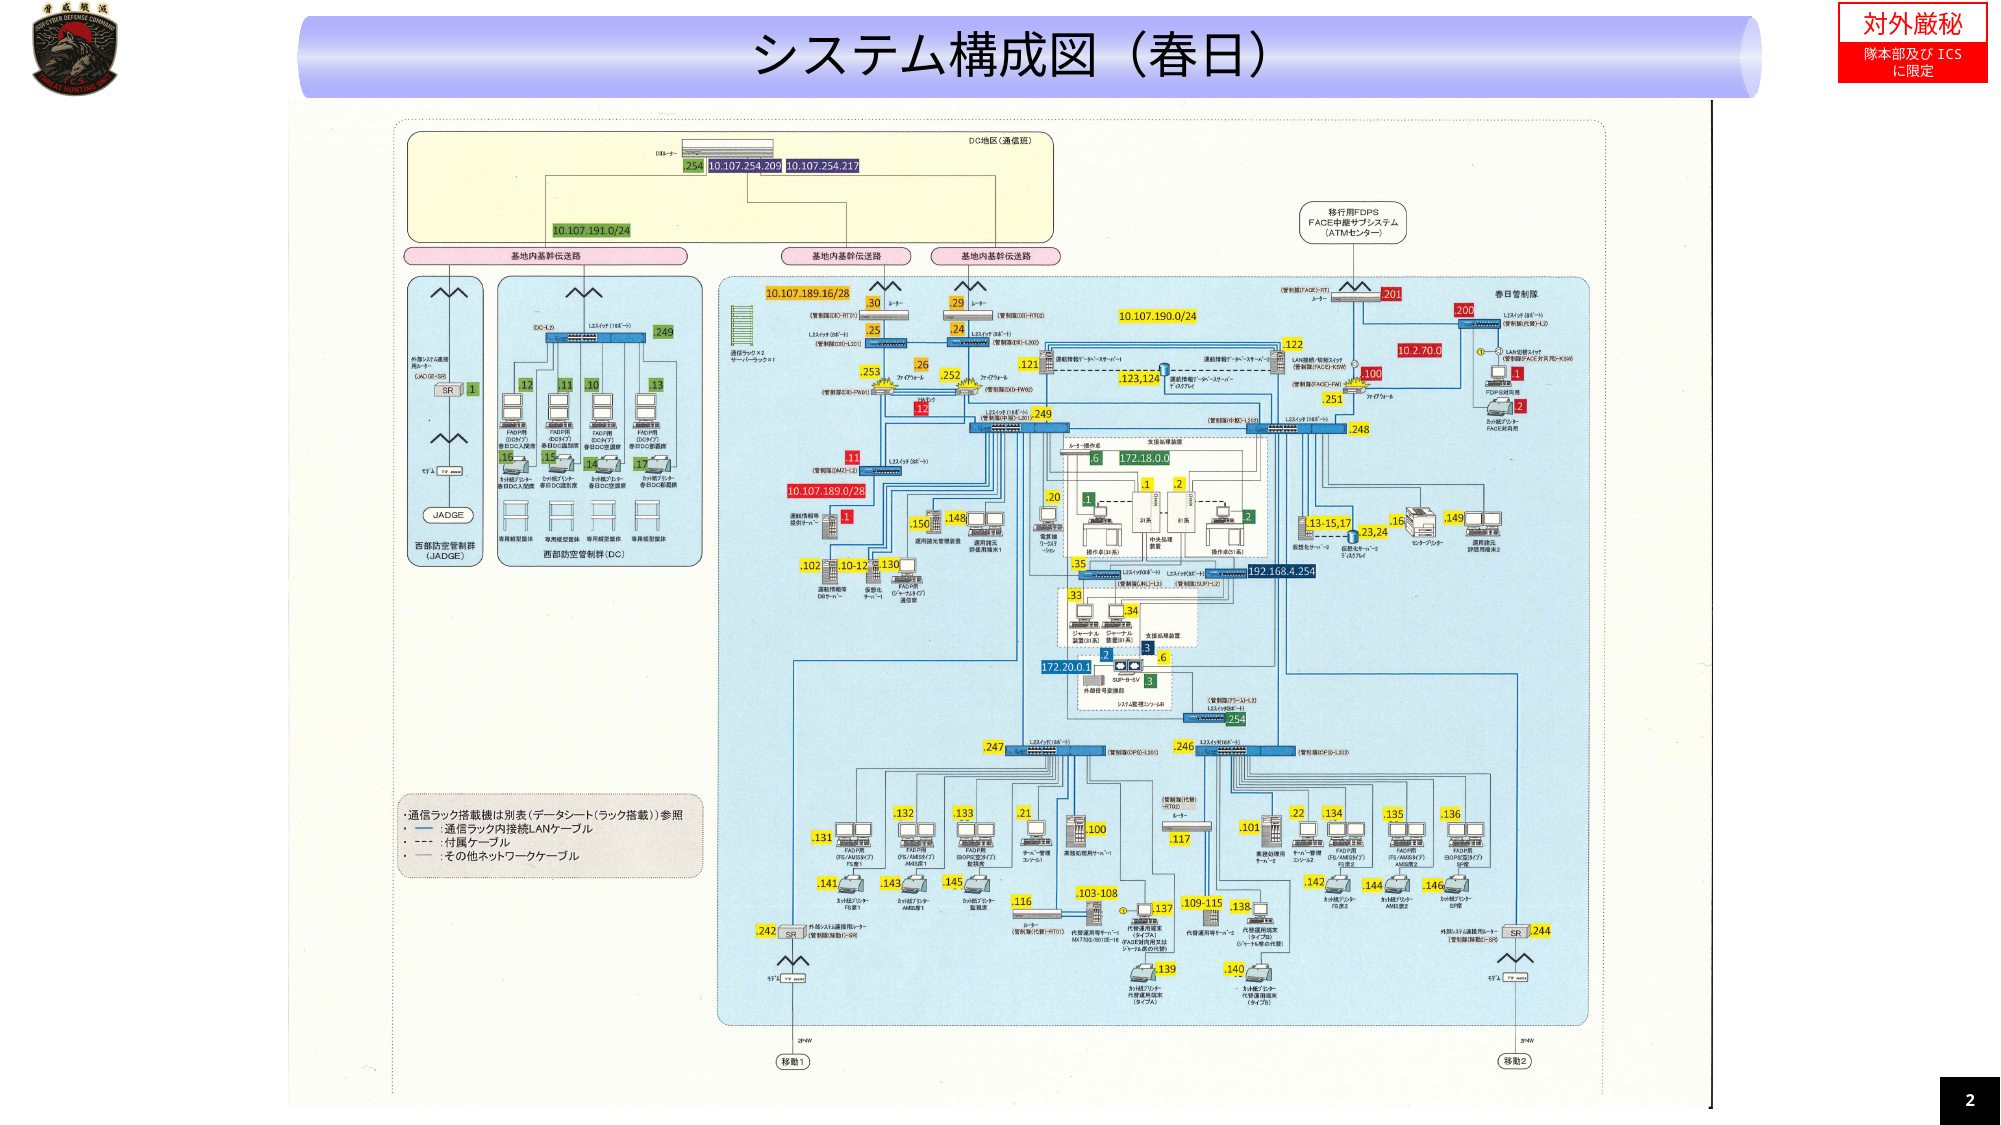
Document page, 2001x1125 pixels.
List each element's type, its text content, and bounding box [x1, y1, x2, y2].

text_box システム構成図（春日） [313, 23, 1736, 93]
picture [26, 1, 125, 98]
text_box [1839, 3, 1988, 82]
picture [287, 100, 1713, 1109]
